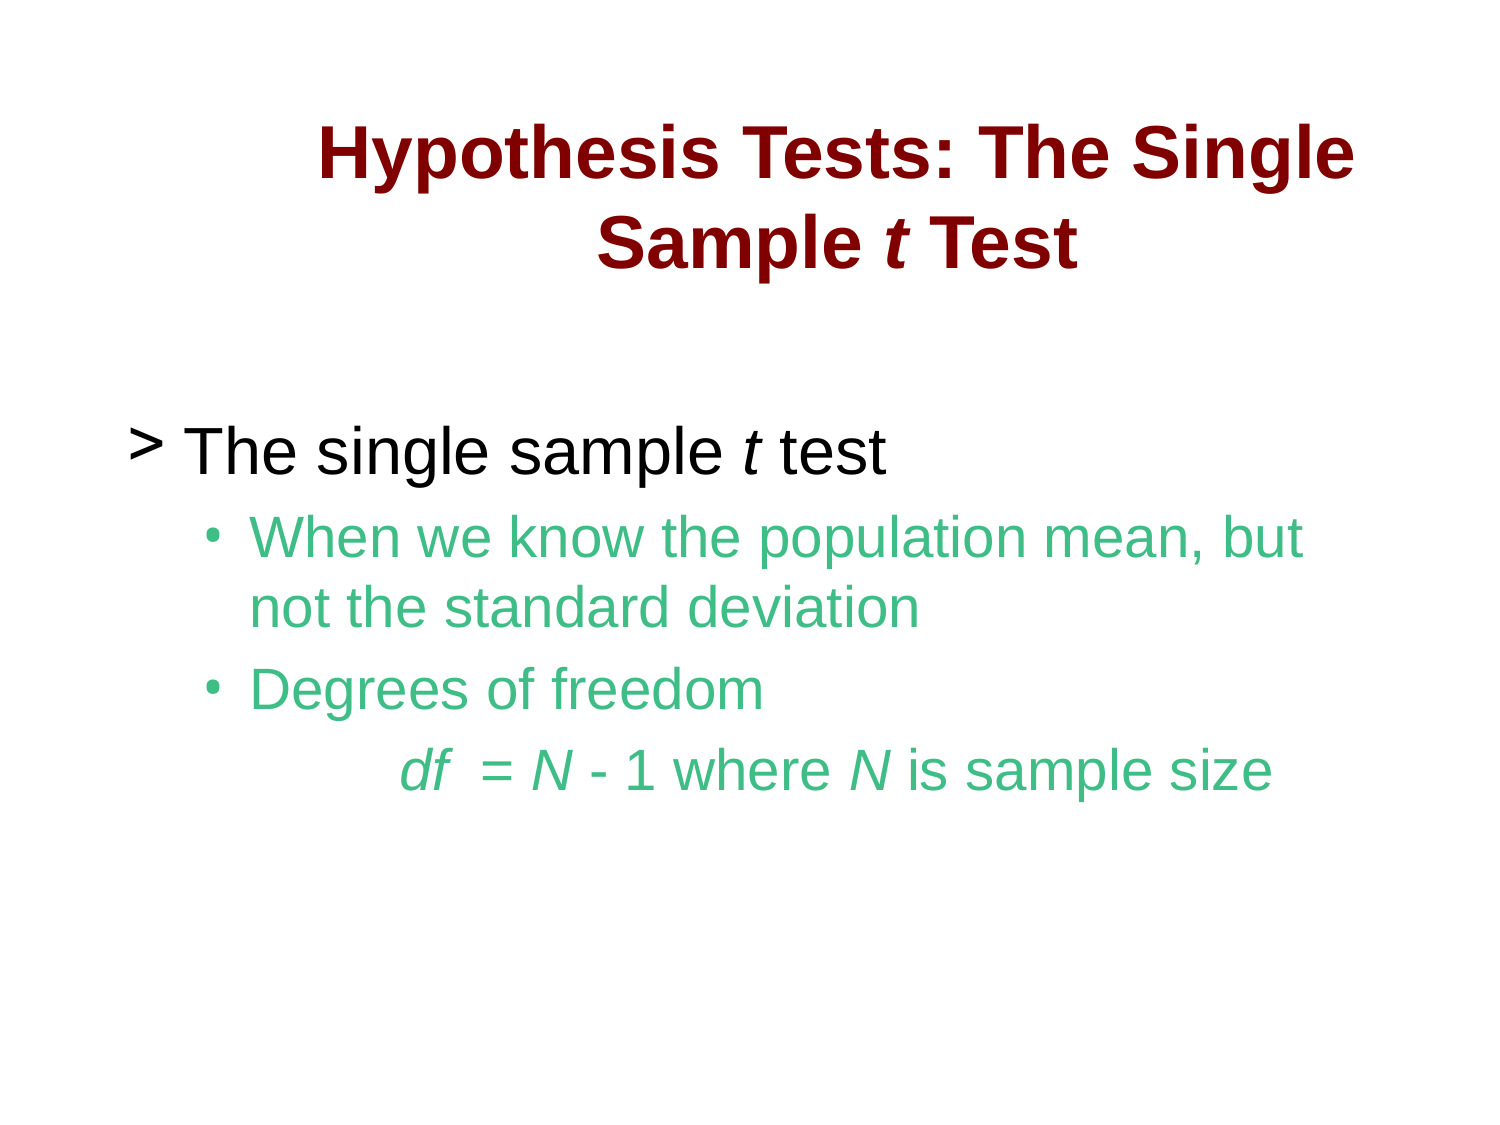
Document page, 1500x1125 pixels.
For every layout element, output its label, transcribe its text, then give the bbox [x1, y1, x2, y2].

list The single sample t test When we know the population mean, but not the standard deviation Degrees of freedom df = N - 1 where N is sample size [112, 399, 1388, 1076]
title Hypothesis Tests: The Single Sample t Test [199, 137, 1476, 251]
